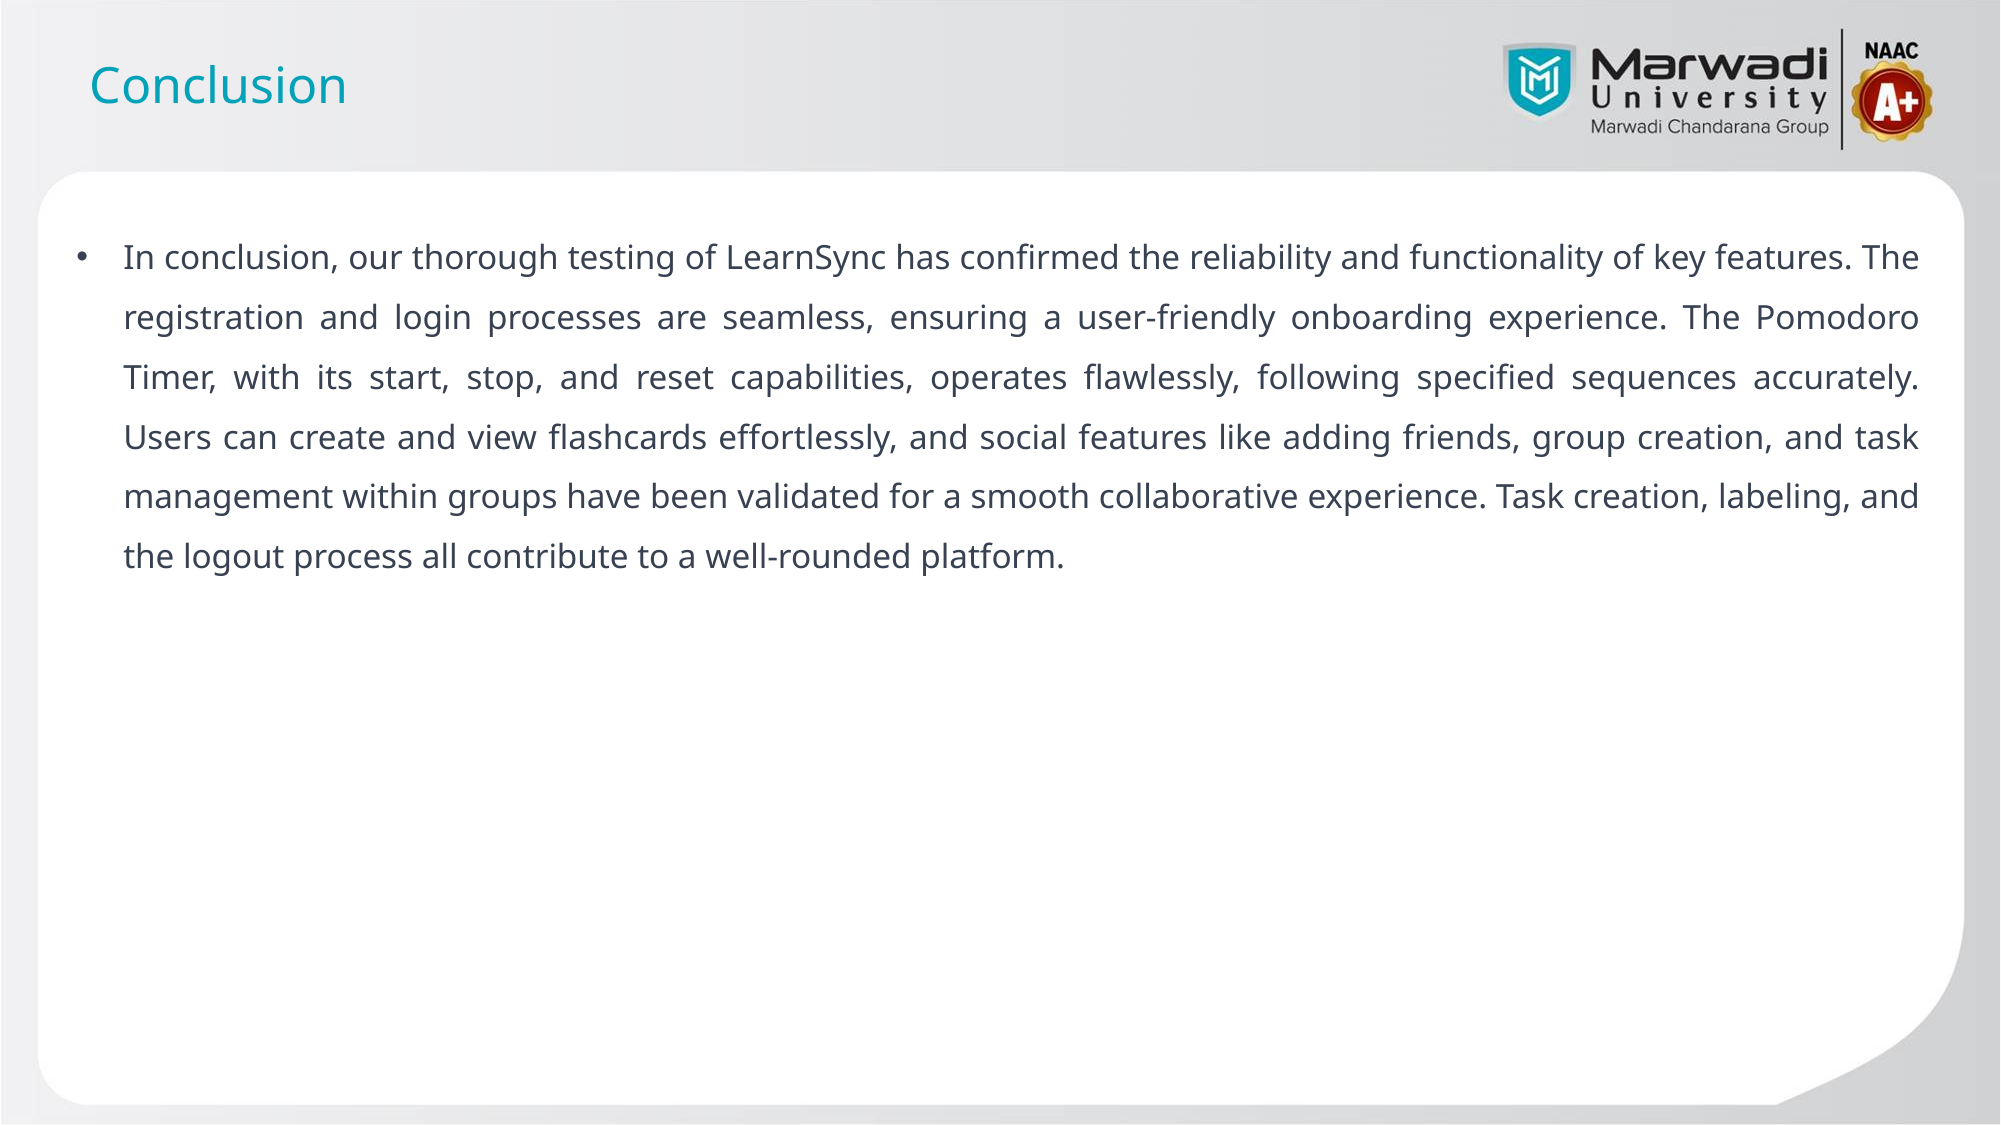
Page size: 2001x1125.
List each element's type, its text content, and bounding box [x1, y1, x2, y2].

title Conclusion [87, 0, 728, 178]
text_box In conclusion, our thorough testing of LearnSync has confirmed the reliability and functionality of key features. The registration and login processes are seamless, ensuring a user-friendly onboarding experience. The Pomodoro Timer, with its start, stop, and reset capabilities, operates flawlessly, following specified sequences accurately. Users can create and view flashcards effortlessly, and social features like adding friends, group creation, and task management within groups have been validated for a smooth collaborative experience. Task creation, labeling, and the logout process all contribute to a well-rounded platform. [61, 208, 1939, 583]
picture [0, 0, 2001, 1125]
